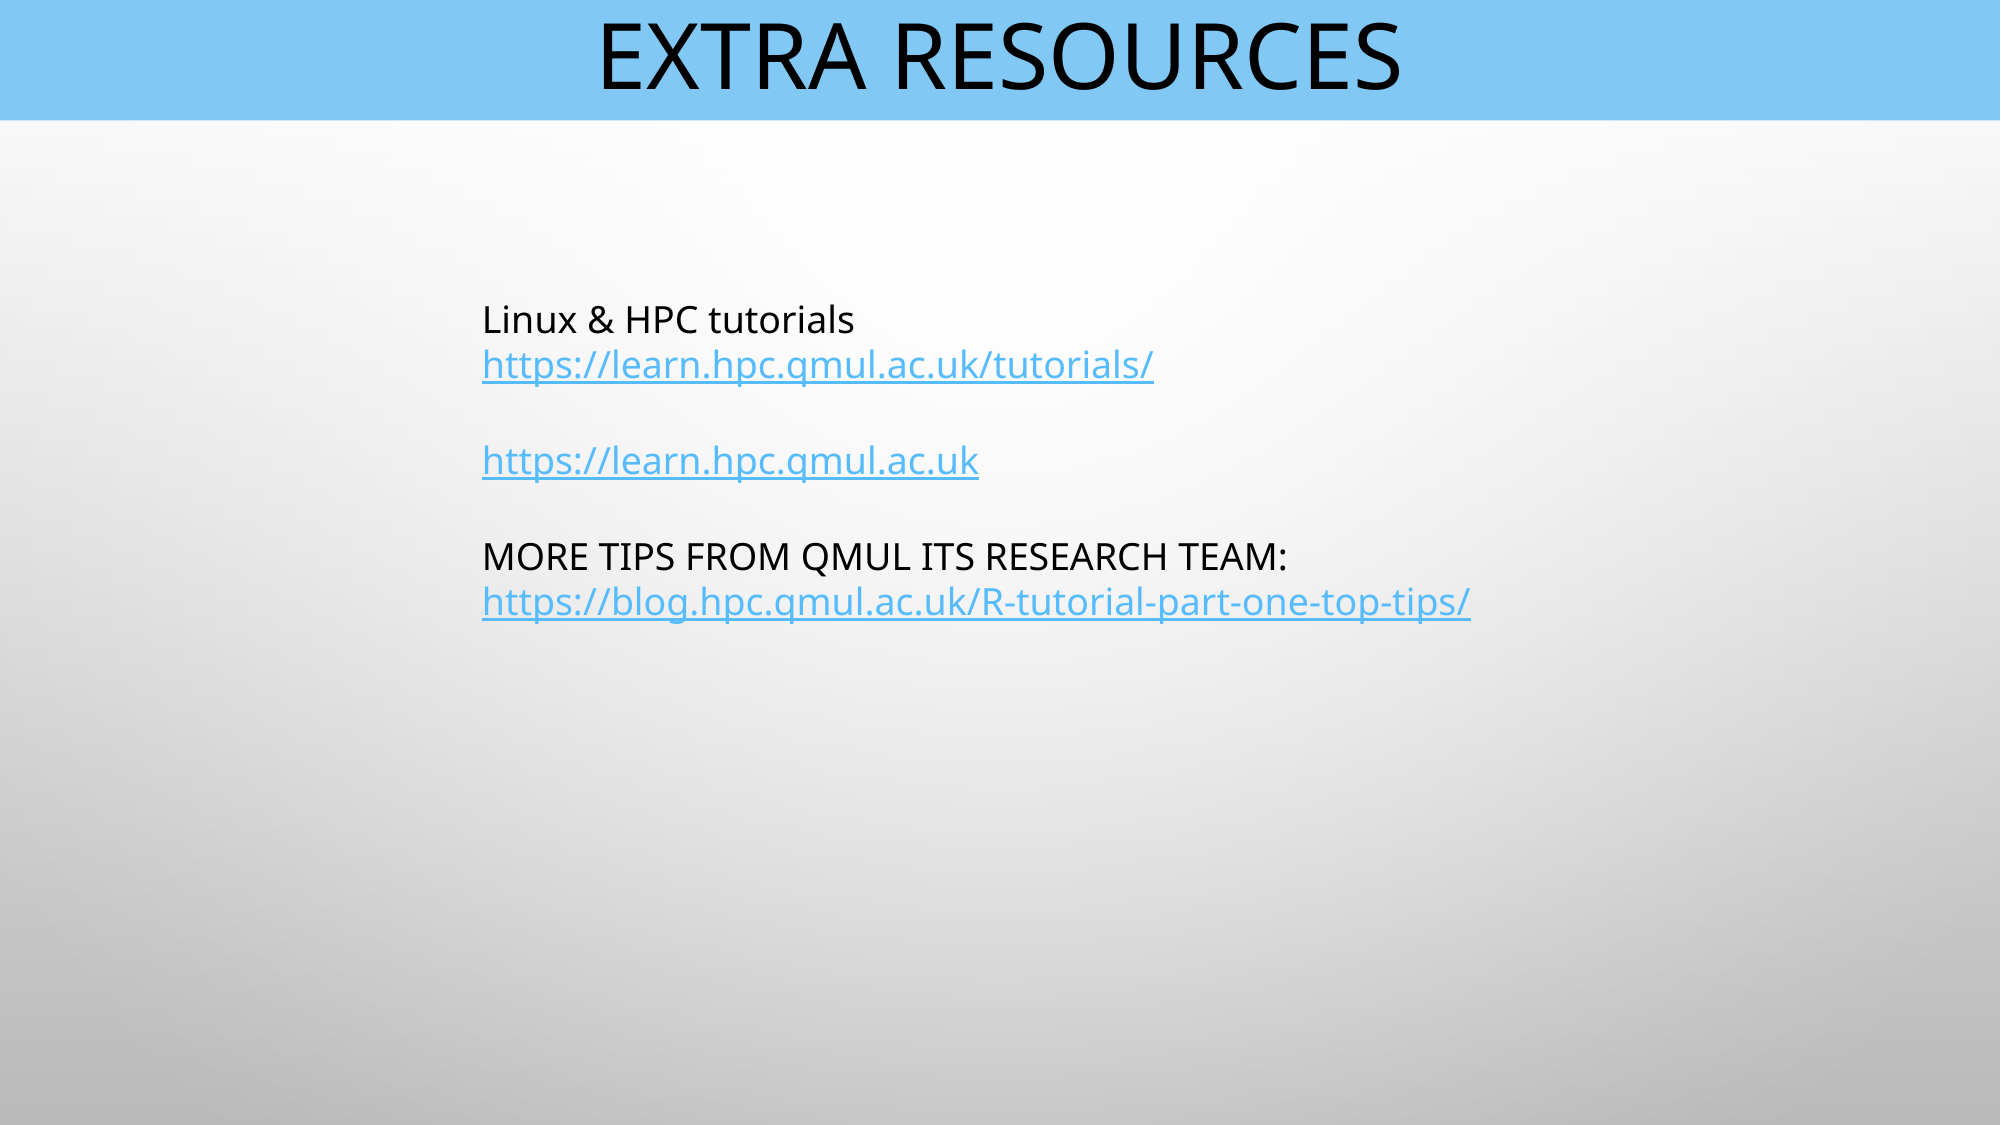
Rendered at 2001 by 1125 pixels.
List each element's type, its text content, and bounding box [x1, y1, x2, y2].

text_box Linux & HPC tutorials https://learn.hpc.qmul.ac.uk/tutorials/ https://learn.hpc.qmul.ac.uk MORE TIPS FROM QMUL ITS RESEARCH TEAM: https://blog.hpc.qmul.ac.uk/R-tutorial-part-one-top-tips/ [467, 288, 1486, 682]
picture [0, 121, 2000, 1125]
text_box EXTRA RESOURCES [0, 0, 2000, 121]
